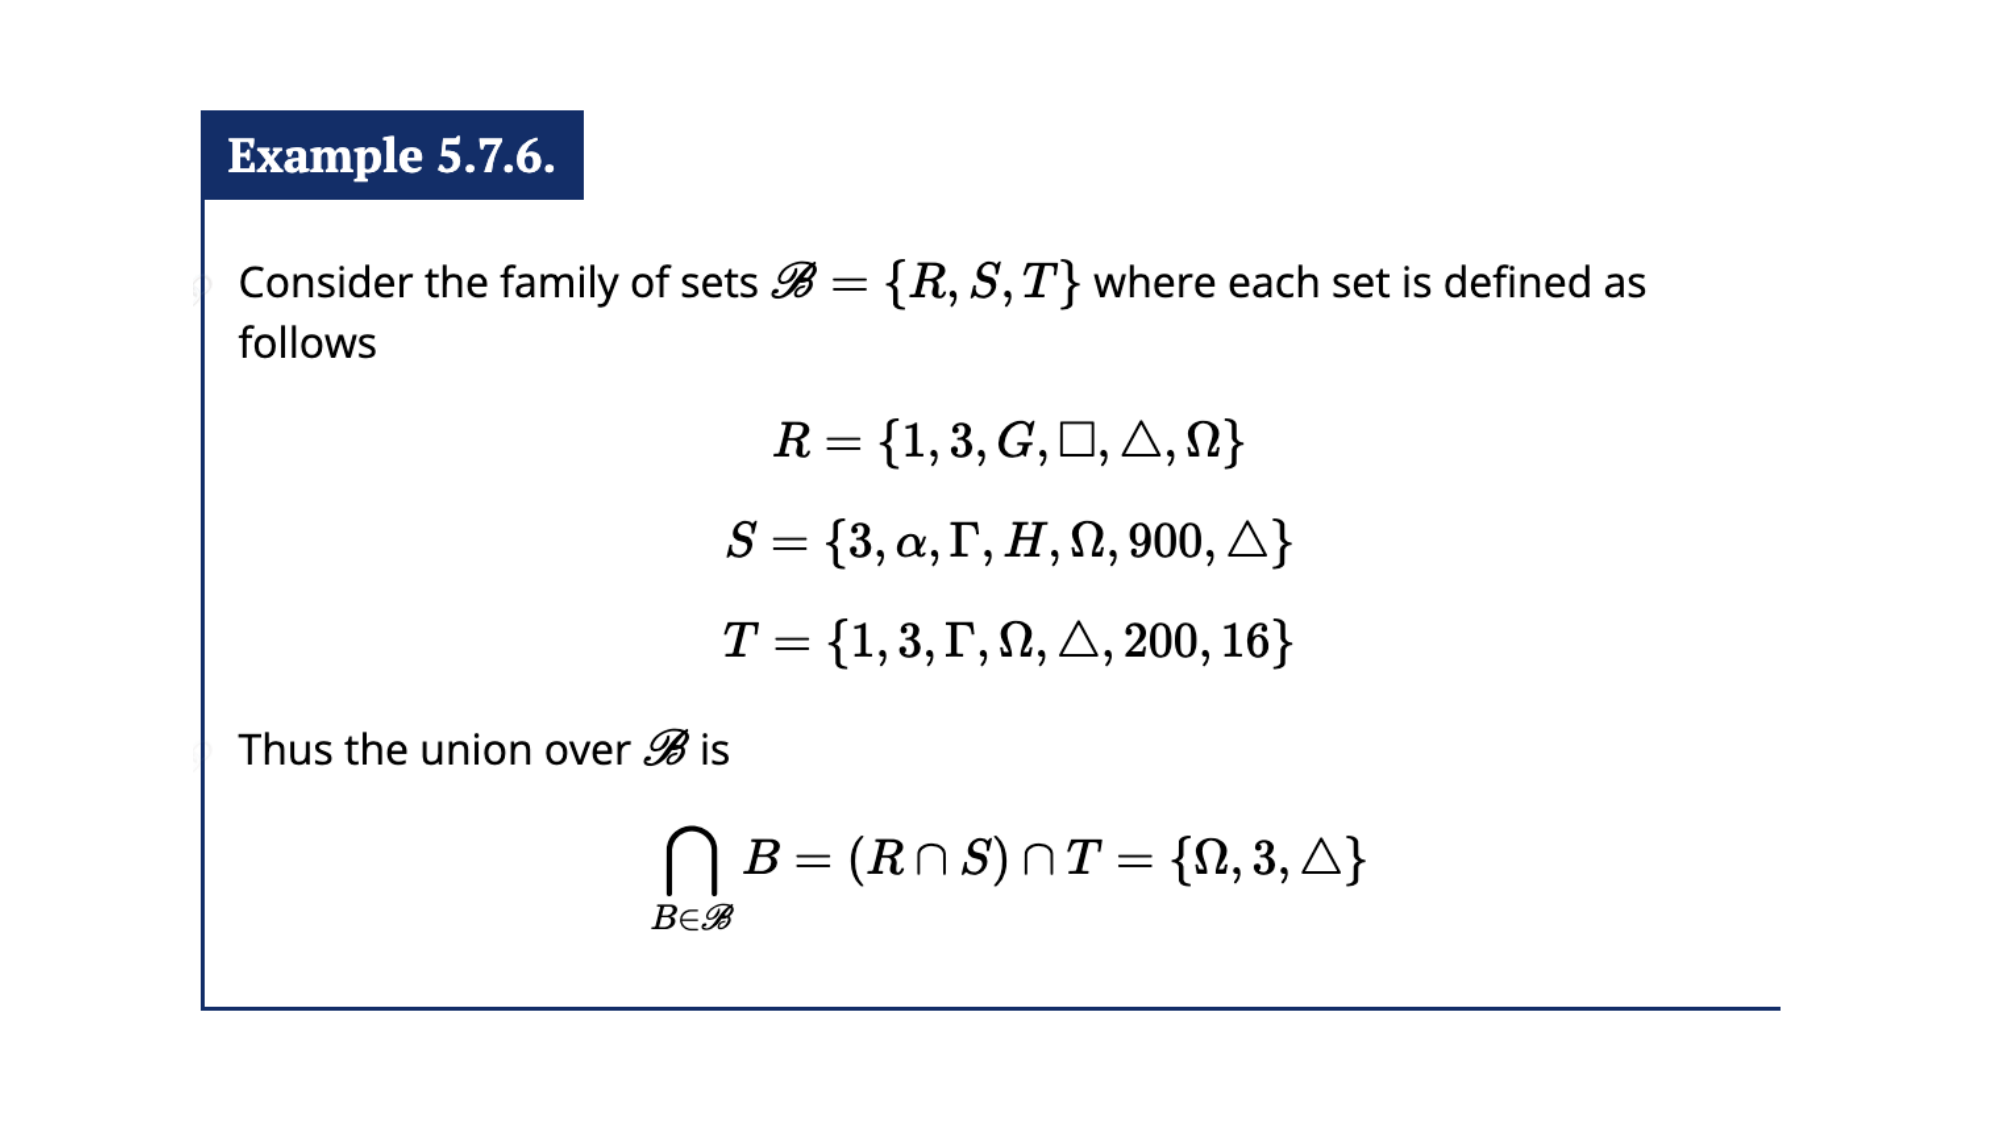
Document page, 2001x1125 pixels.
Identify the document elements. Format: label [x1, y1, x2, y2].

picture [193, 96, 1807, 1029]
